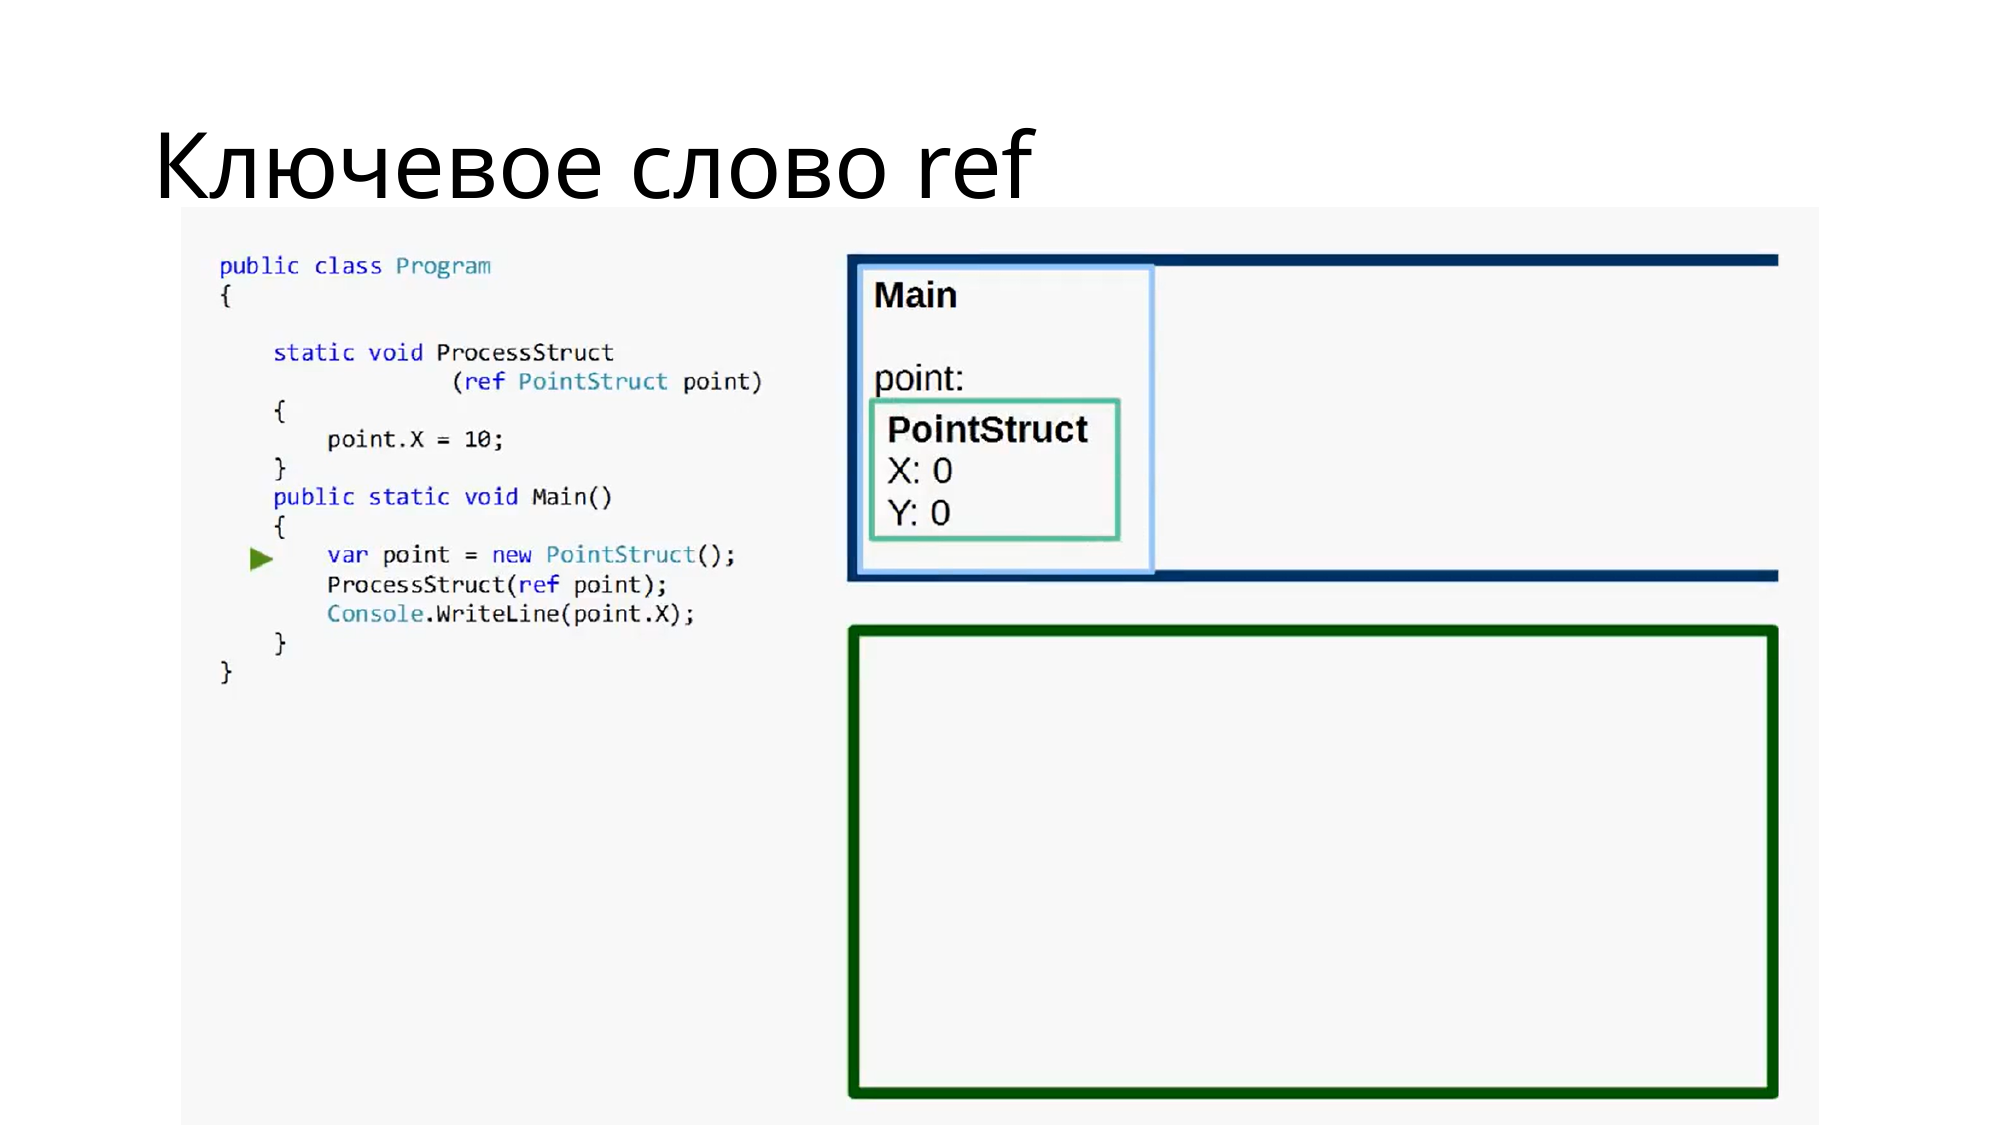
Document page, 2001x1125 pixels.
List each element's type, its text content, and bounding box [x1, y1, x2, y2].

title Ключевое слово ref [137, 59, 1863, 278]
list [181, 207, 1819, 1125]
